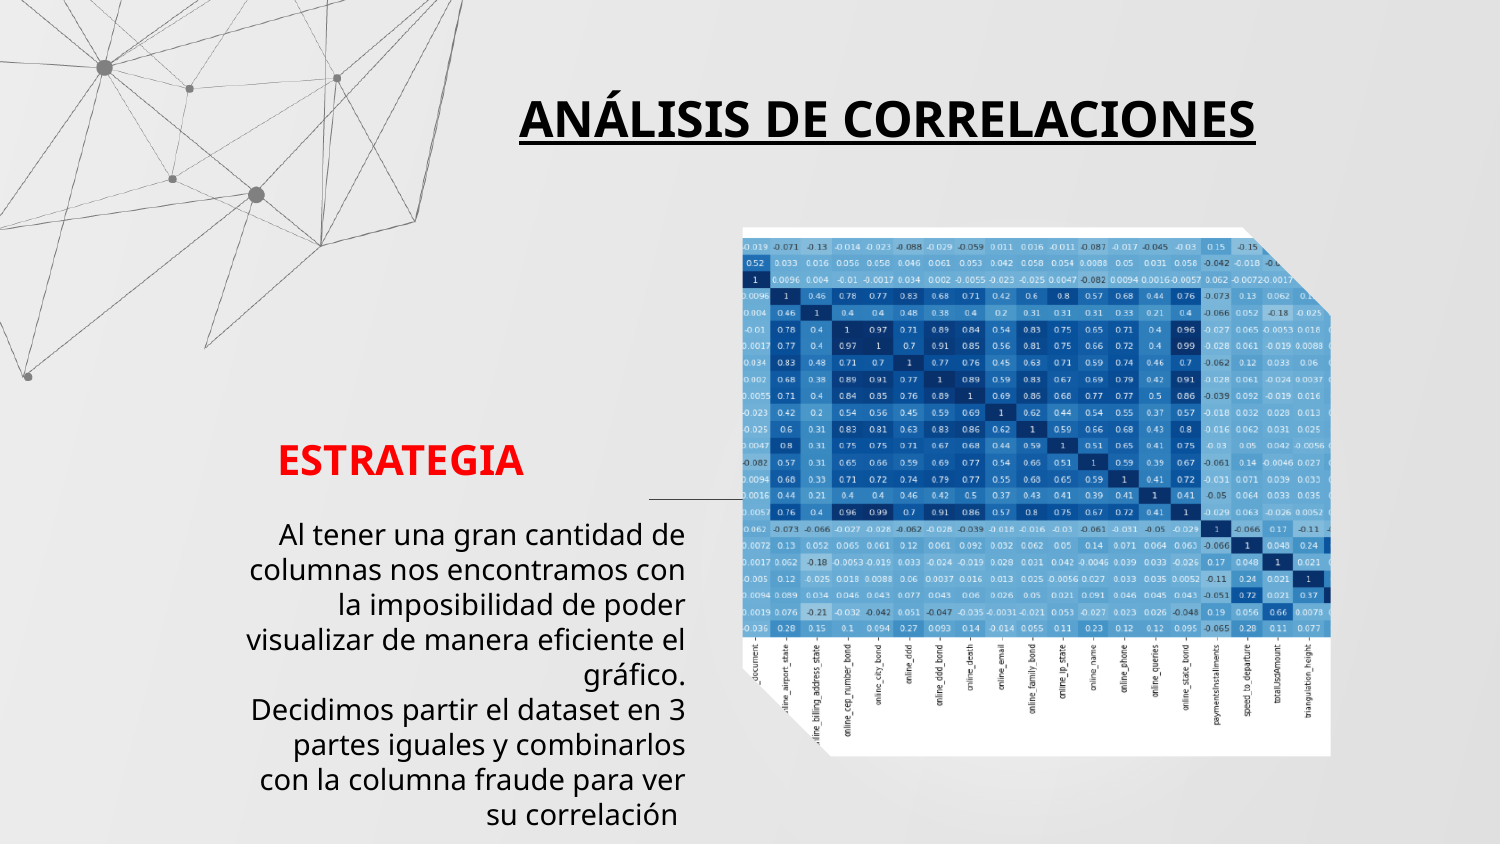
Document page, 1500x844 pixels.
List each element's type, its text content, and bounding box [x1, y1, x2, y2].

title ANÁLISIS DE CORRELACIONES [504, 72, 1360, 228]
subtitle Al tener una gran cantidad de columnas nos encontramos con la imposibilidad de poder visualizar de manera eficiente el gráfico. Decidimos partir el dataset en 3 partes iguales y combinarlos con la columna fraude para ver su correlación [229, 501, 702, 795]
picture [0, 0, 1500, 844]
title ESTRATEGIA [262, 161, 702, 499]
